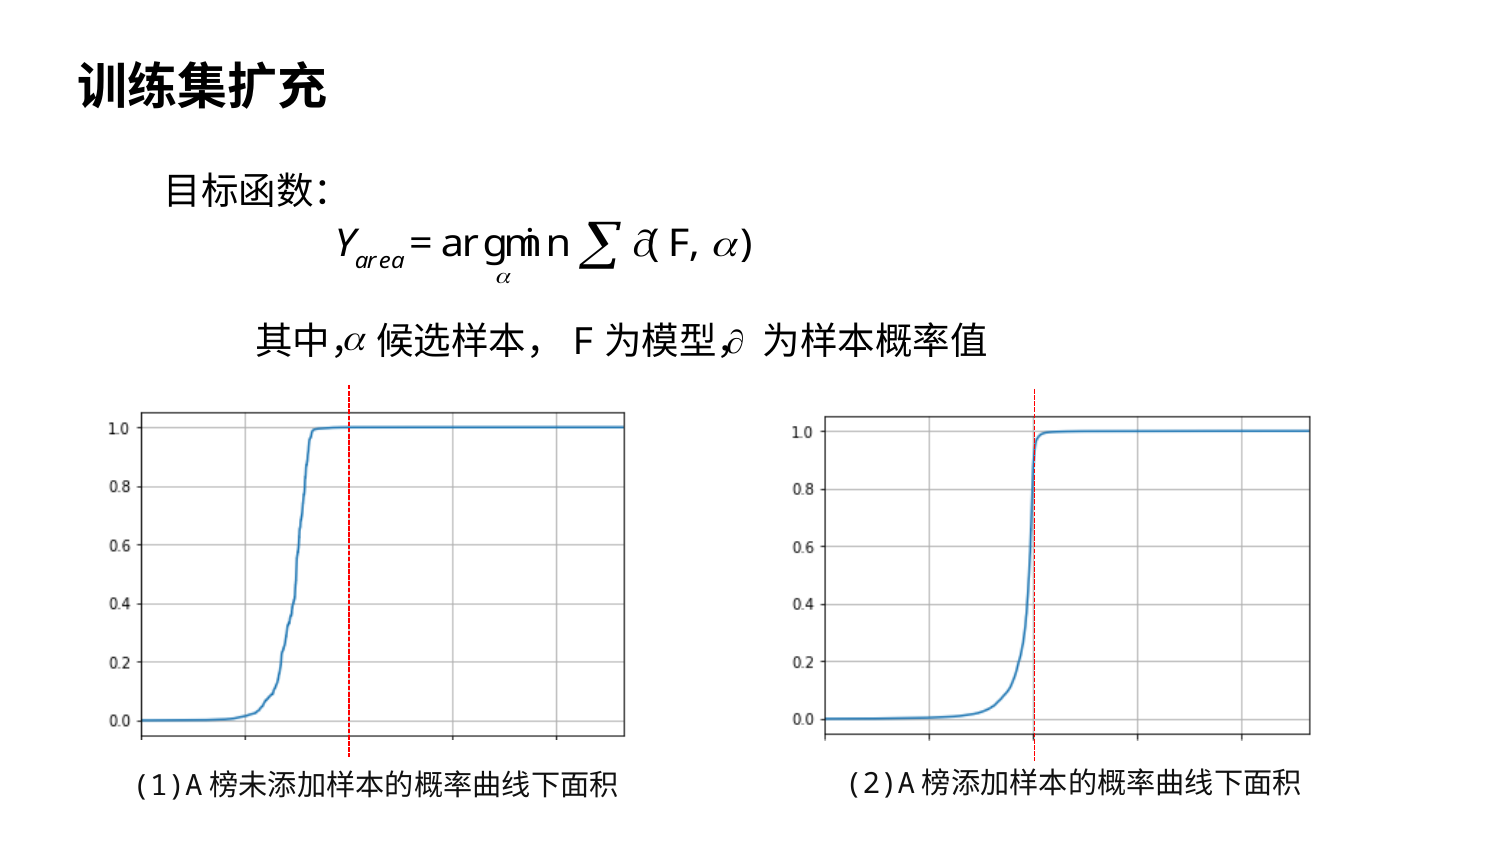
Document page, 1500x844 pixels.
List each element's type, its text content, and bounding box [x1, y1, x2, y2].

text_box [338, 325, 376, 360]
text_box 训练集扩充 [62, 46, 975, 122]
picture [787, 409, 1034, 741]
picture [350, 396, 631, 741]
text_box 目标函数： [149, 159, 367, 220]
picture [1035, 409, 1318, 741]
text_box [333, 214, 763, 292]
text_box (1)A榜未添加样本的概率曲线下面积 [117, 759, 634, 809]
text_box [721, 321, 751, 363]
text_box (2)A榜添加样本的概率曲线下面积 [830, 756, 1317, 807]
picture [104, 396, 348, 741]
text_box 其中， 候选样本，F为模型， 为样本概率值 [240, 309, 1003, 370]
